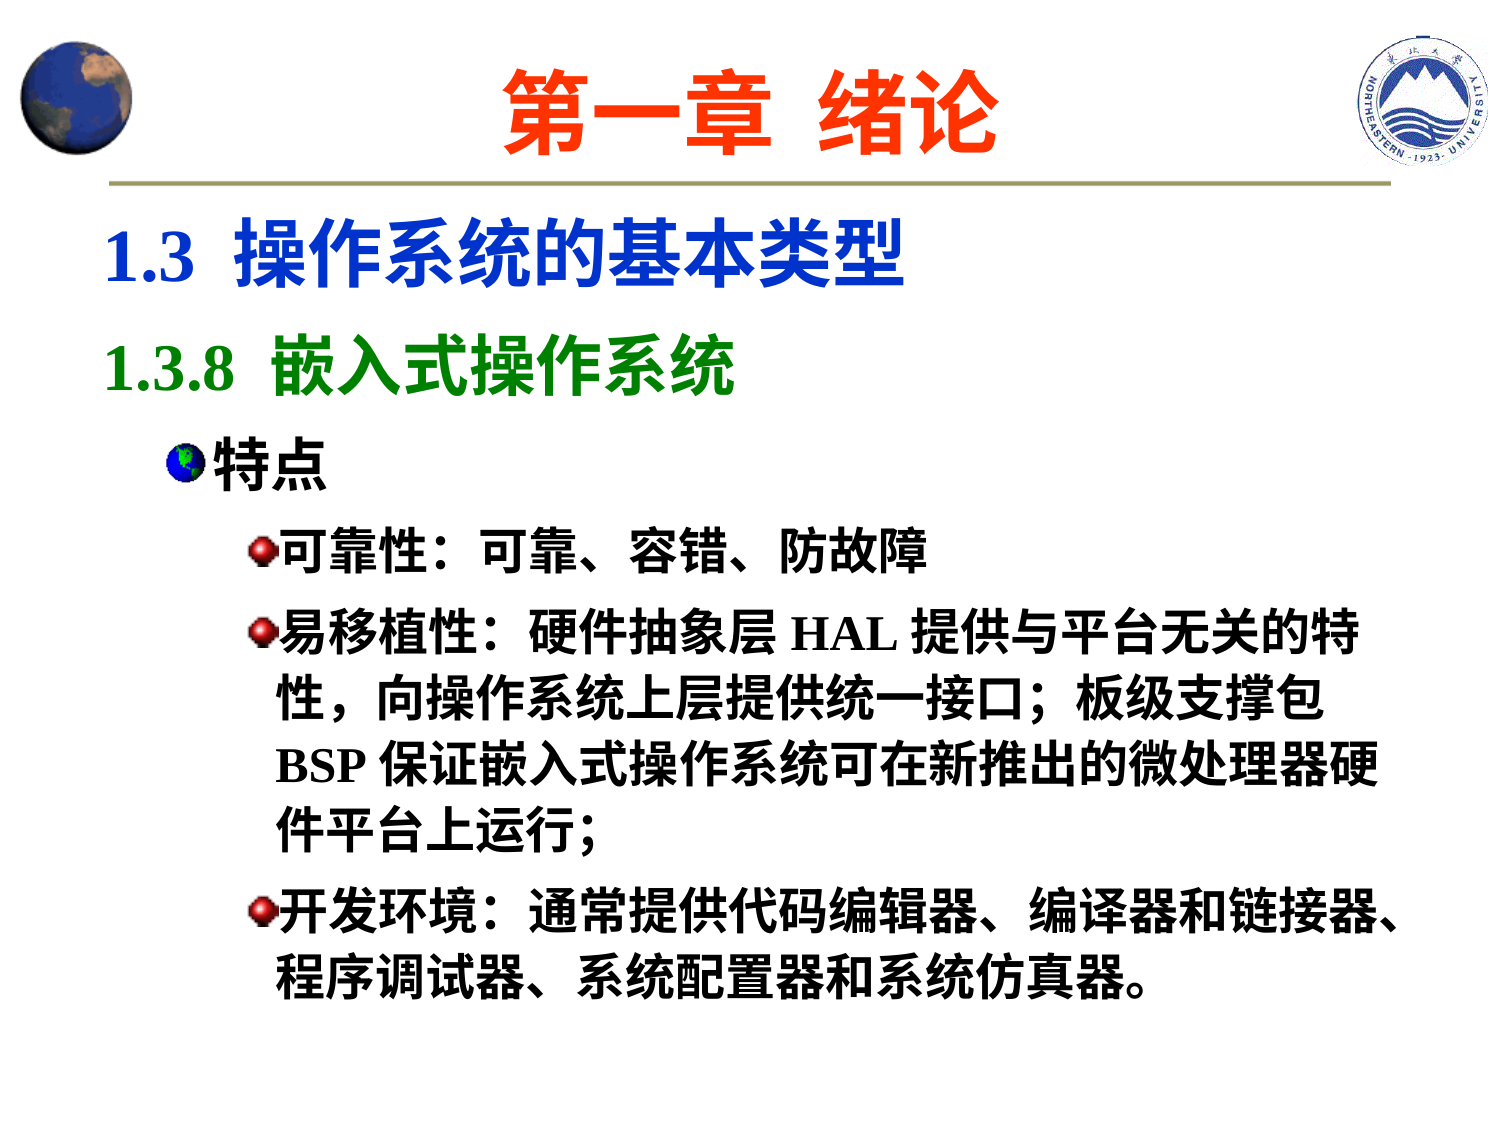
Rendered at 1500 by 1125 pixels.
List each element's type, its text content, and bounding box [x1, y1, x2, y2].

picture [243, 891, 279, 927]
picture [165, 442, 207, 484]
picture [243, 531, 279, 567]
picture [0, 37, 138, 161]
list 1.3 操作系统的基本类型 1.3.8 嵌入式操作系统 特点 可靠性：可靠、容错、防故障 易移植性：硬件抽象层HAL提供与平台无关的特性，向操作系统上层提供统一接口；板级支撑包BSP保证嵌入式操作系统可在新推出的微处理器硬件平台上运行； 开发环境：通常提供代码编辑器、编译器和链接器、程序调试器、系统配置器和系统仿真器。 [87, 189, 1400, 1053]
picture [1352, 33, 1490, 171]
picture [109, 175, 1391, 189]
title 第一章 绪论 [112, 42, 1388, 181]
picture [243, 612, 279, 648]
